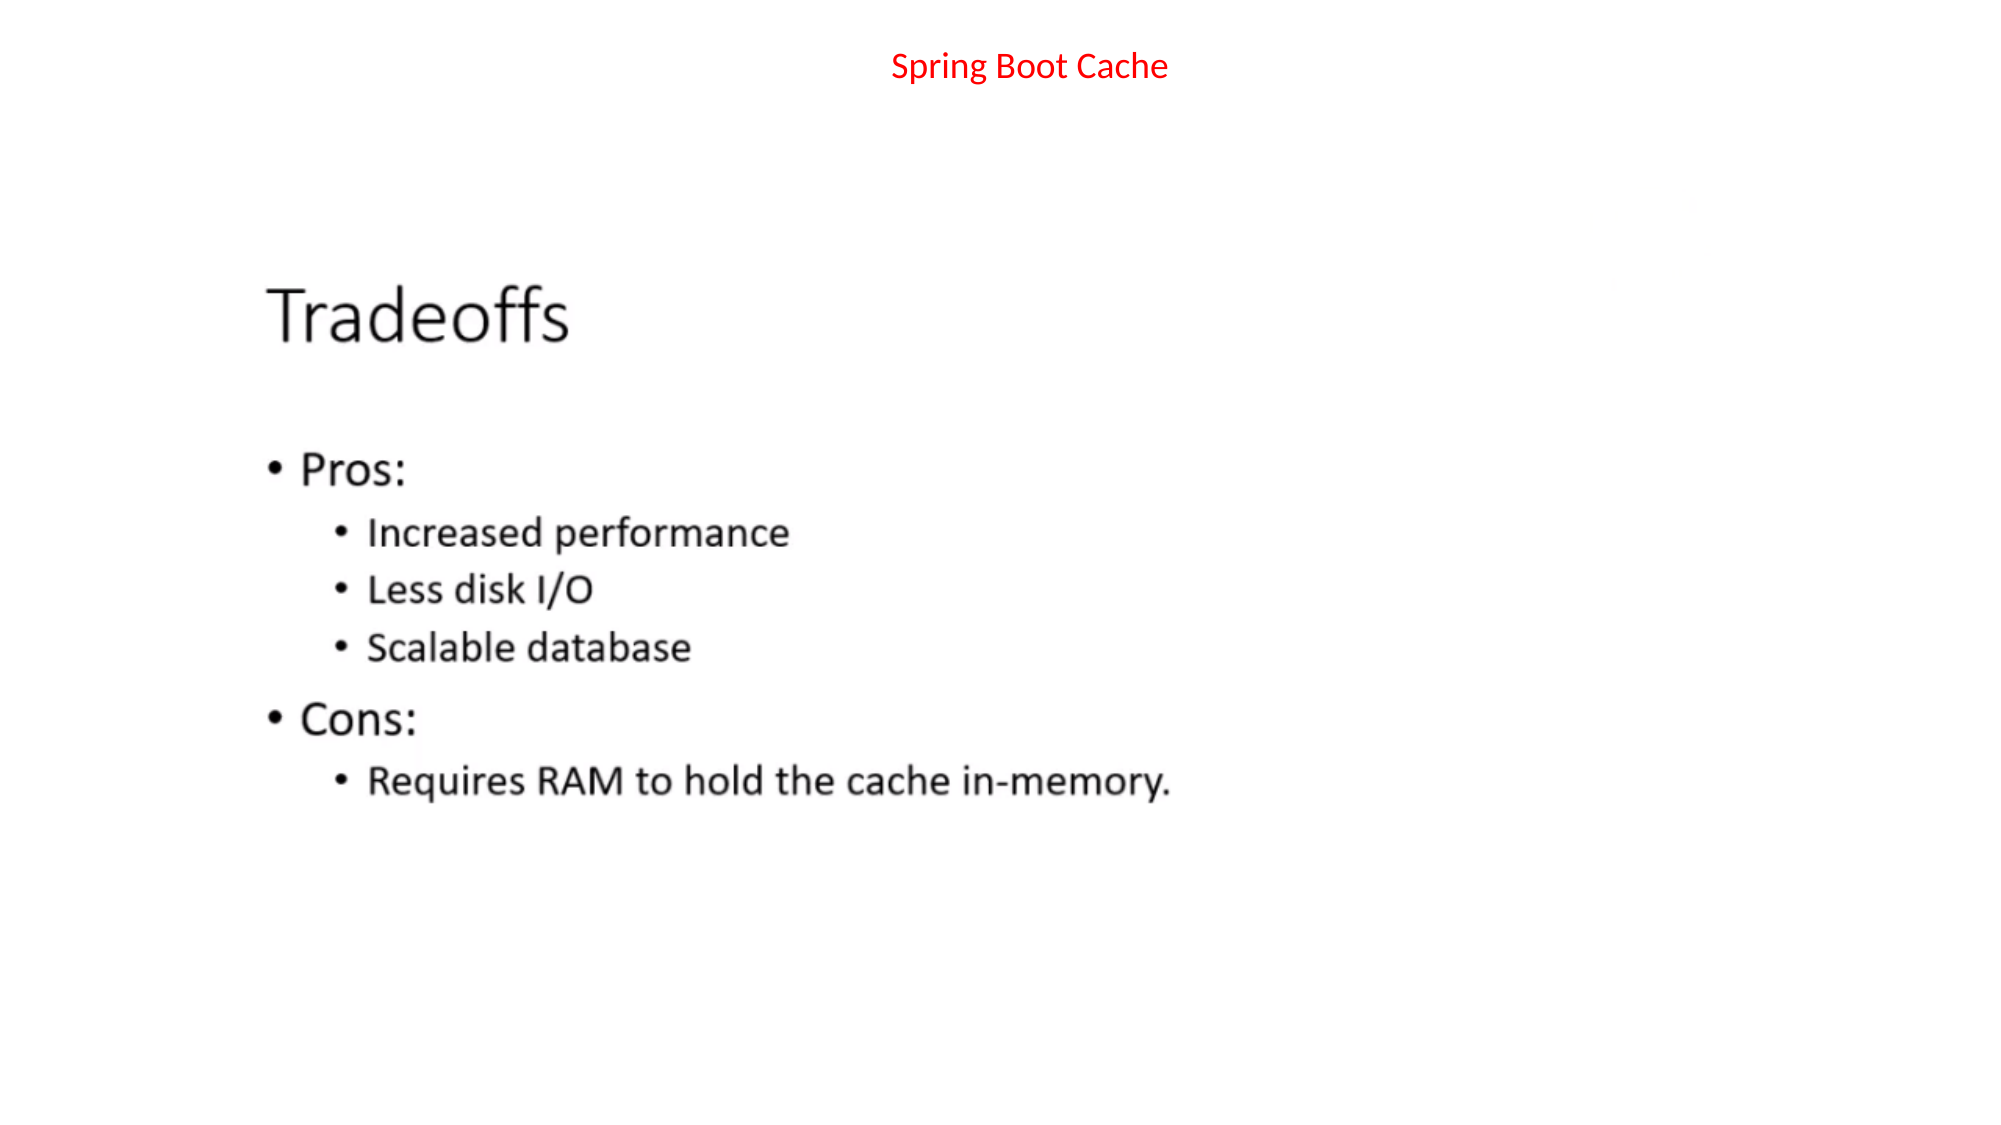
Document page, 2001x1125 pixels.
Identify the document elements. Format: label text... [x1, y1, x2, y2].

picture [146, 187, 1854, 938]
text_box Spring Boot Cache [508, 0, 1552, 128]
